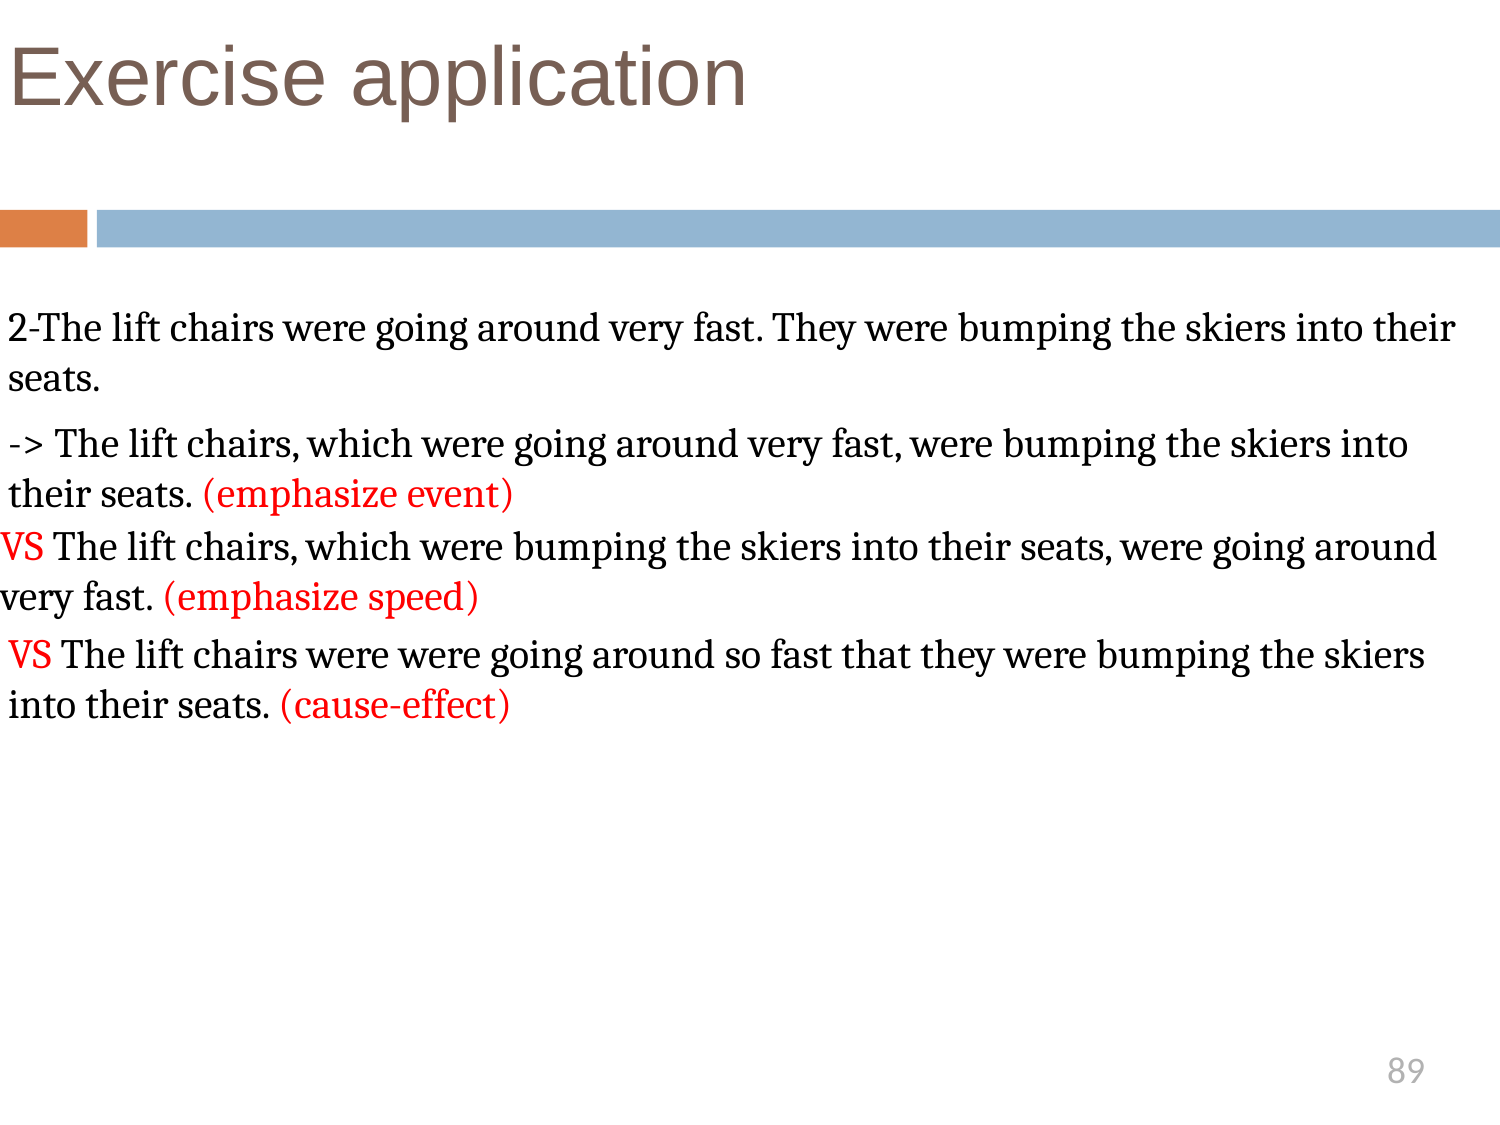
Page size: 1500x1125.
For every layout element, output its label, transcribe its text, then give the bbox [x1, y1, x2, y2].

text_box -> The lift chairs, which were going around very fast, were bumping the skiers into their seats. (emphasize event) [8, 415, 1447, 516]
list 2-The lift chairs were going around very fast. They were bumping the skiers into their seats. [8, 299, 1463, 401]
text_box VS The lift chairs were were going around so fast that they were bumping the skiers into their seats. (cause-effect) [8, 626, 1447, 727]
title Exercise application [8, 22, 1333, 225]
text_box VS The lift chairs, which were bumping the skiers into their seats, were going around very fast. (emphasize speed) [0, 518, 1455, 619]
slide_number 89 [1080, 1046, 1425, 1103]
